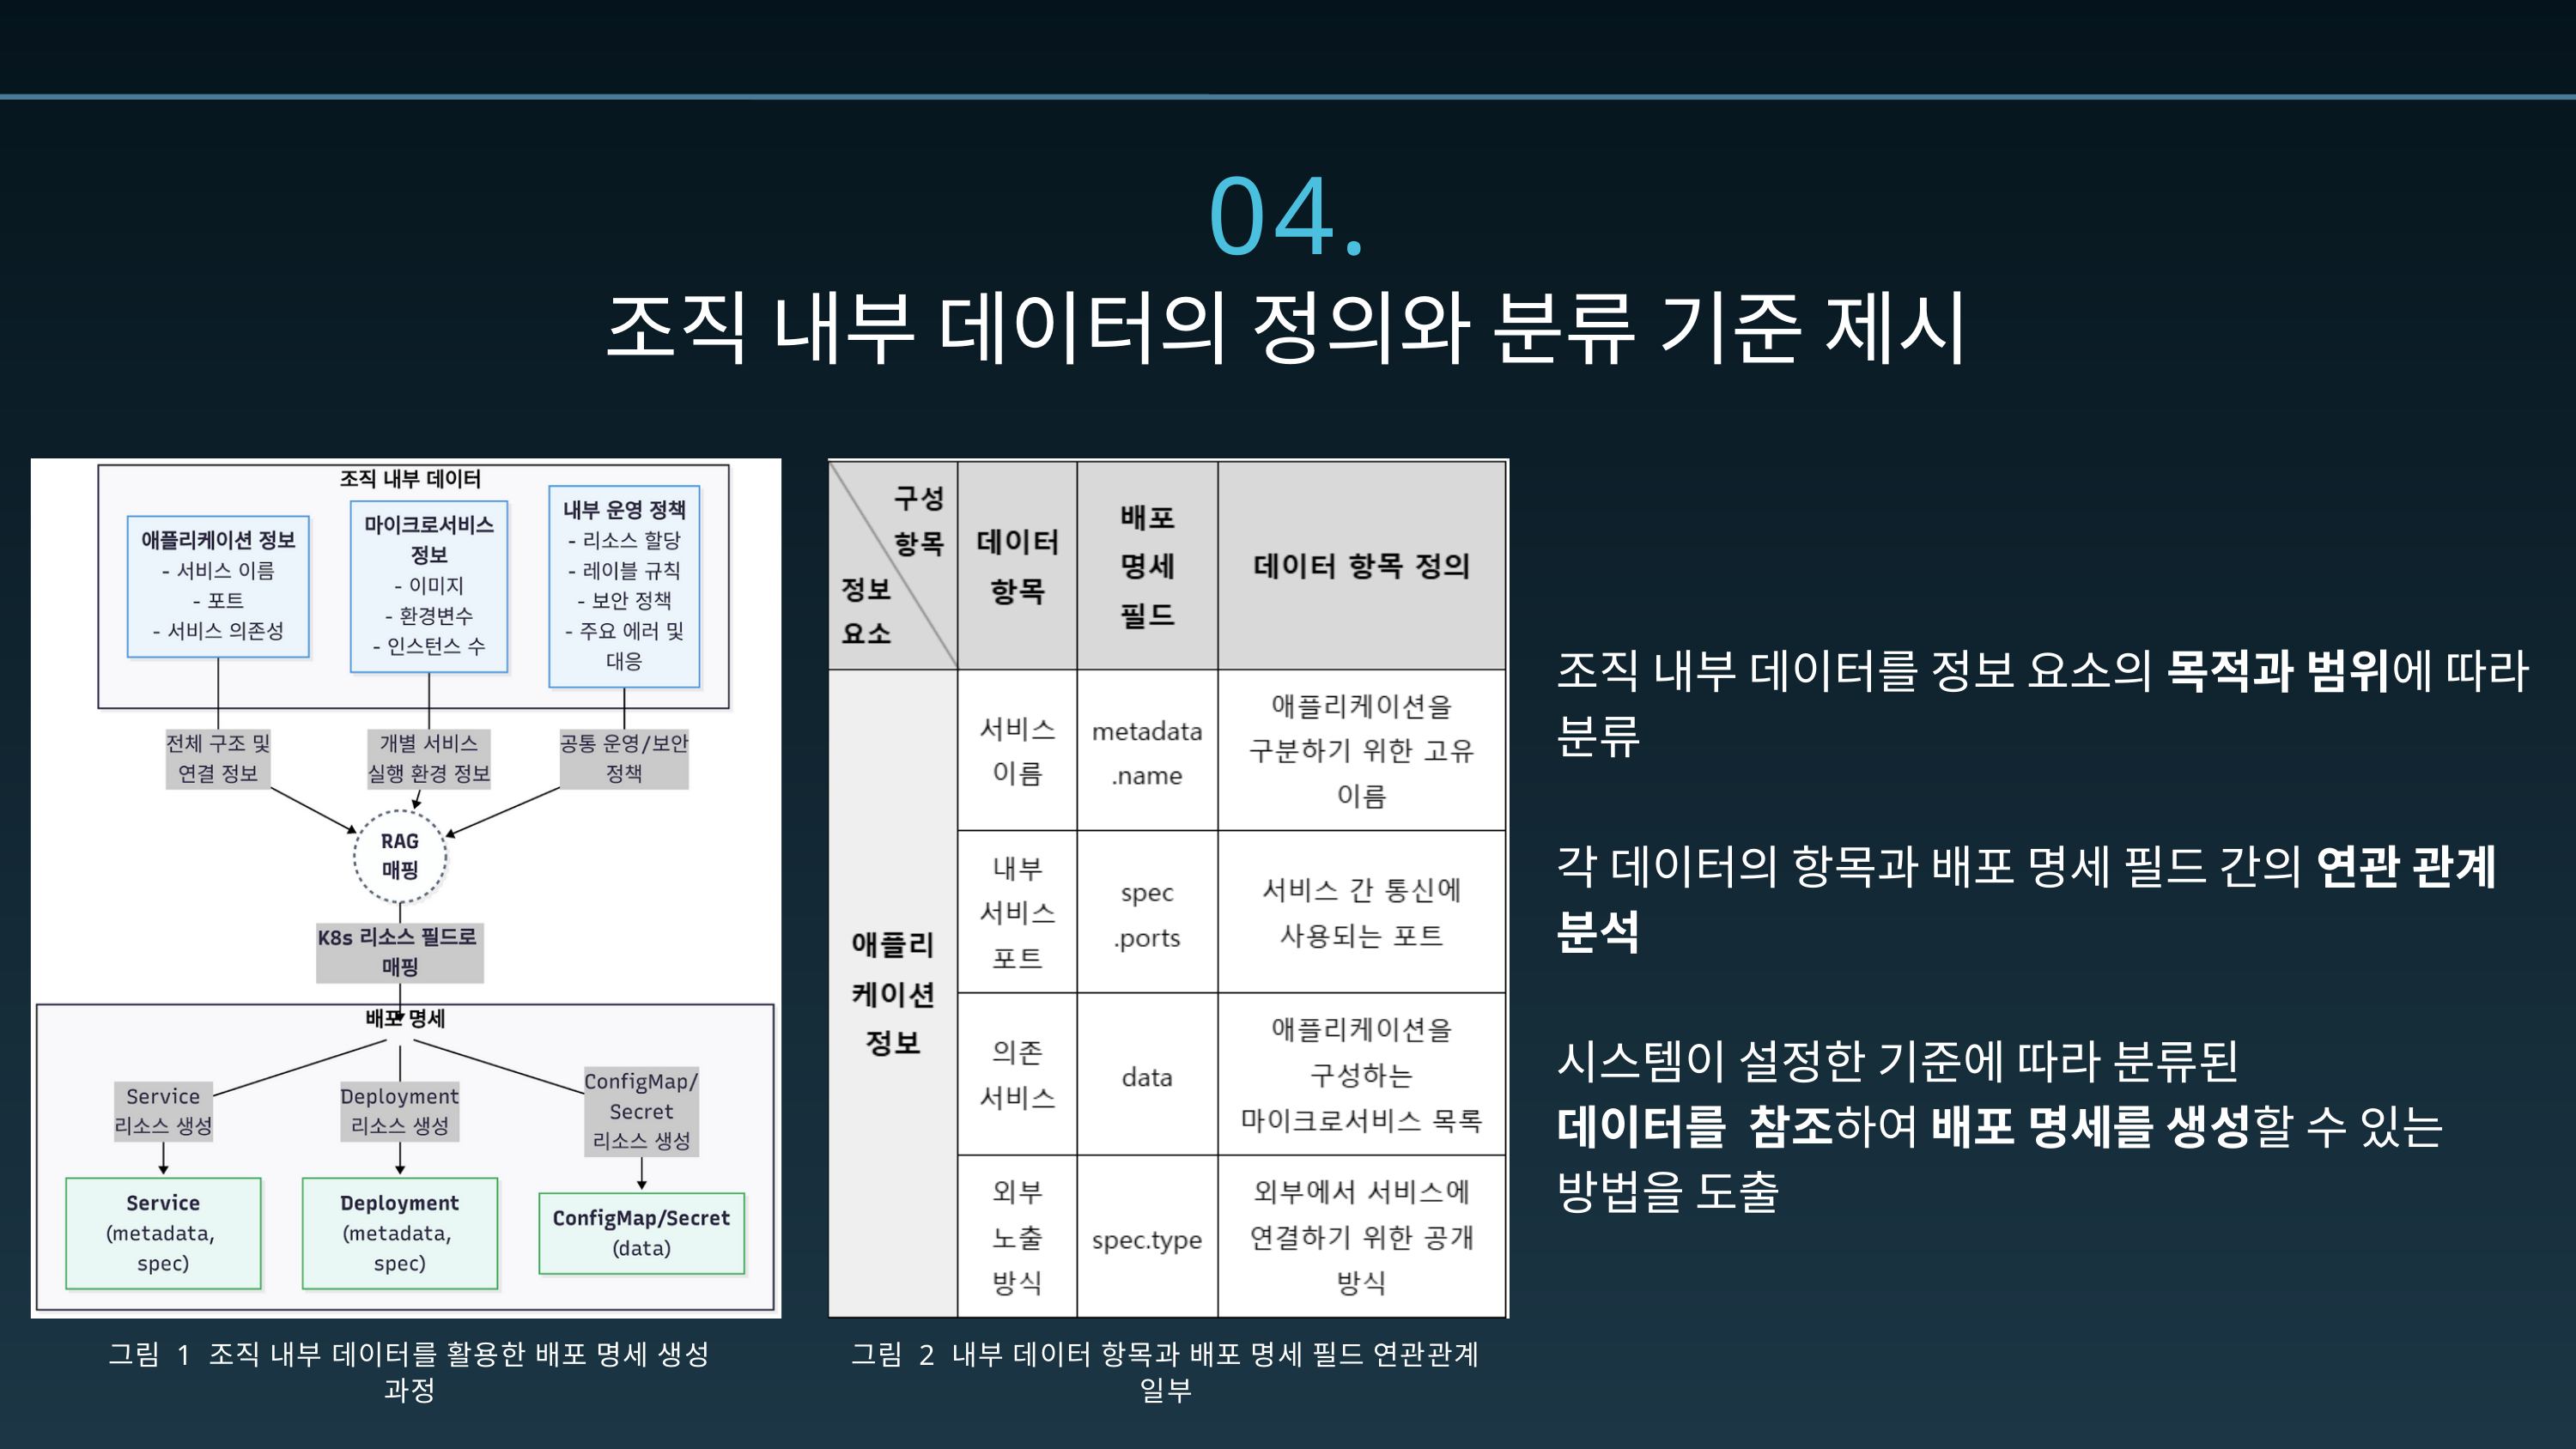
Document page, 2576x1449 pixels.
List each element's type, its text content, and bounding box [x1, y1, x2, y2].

text_box 조직 내부 데이터의 정의와 분류 기준 제시 [0, 278, 2576, 375]
text_box 그림 1 조직 내부 데이터를 활용한 배포 명세 생성 과정 [85, 1334, 735, 1407]
text_box [828, 458, 1510, 1319]
text_box [30, 458, 782, 1319]
text_box 조직 내부 데이터를 정보 요소의 목적과 범위에 따라 분류 각 데이터의 항목과 배포 명세 필드 간의 연관 관계 분석 시스템이 설정한 기준에 따라 분류된 데이터를 참조하여 배포 명세를 생성할 수 있는 방법을 도출 [1556, 633, 2533, 1220]
text_box 그림 2 내부 데이터 항목과 배포 명세 필드 연관관계 일부 [828, 1334, 1505, 1407]
text_box 04. [1186, 136, 1390, 276]
